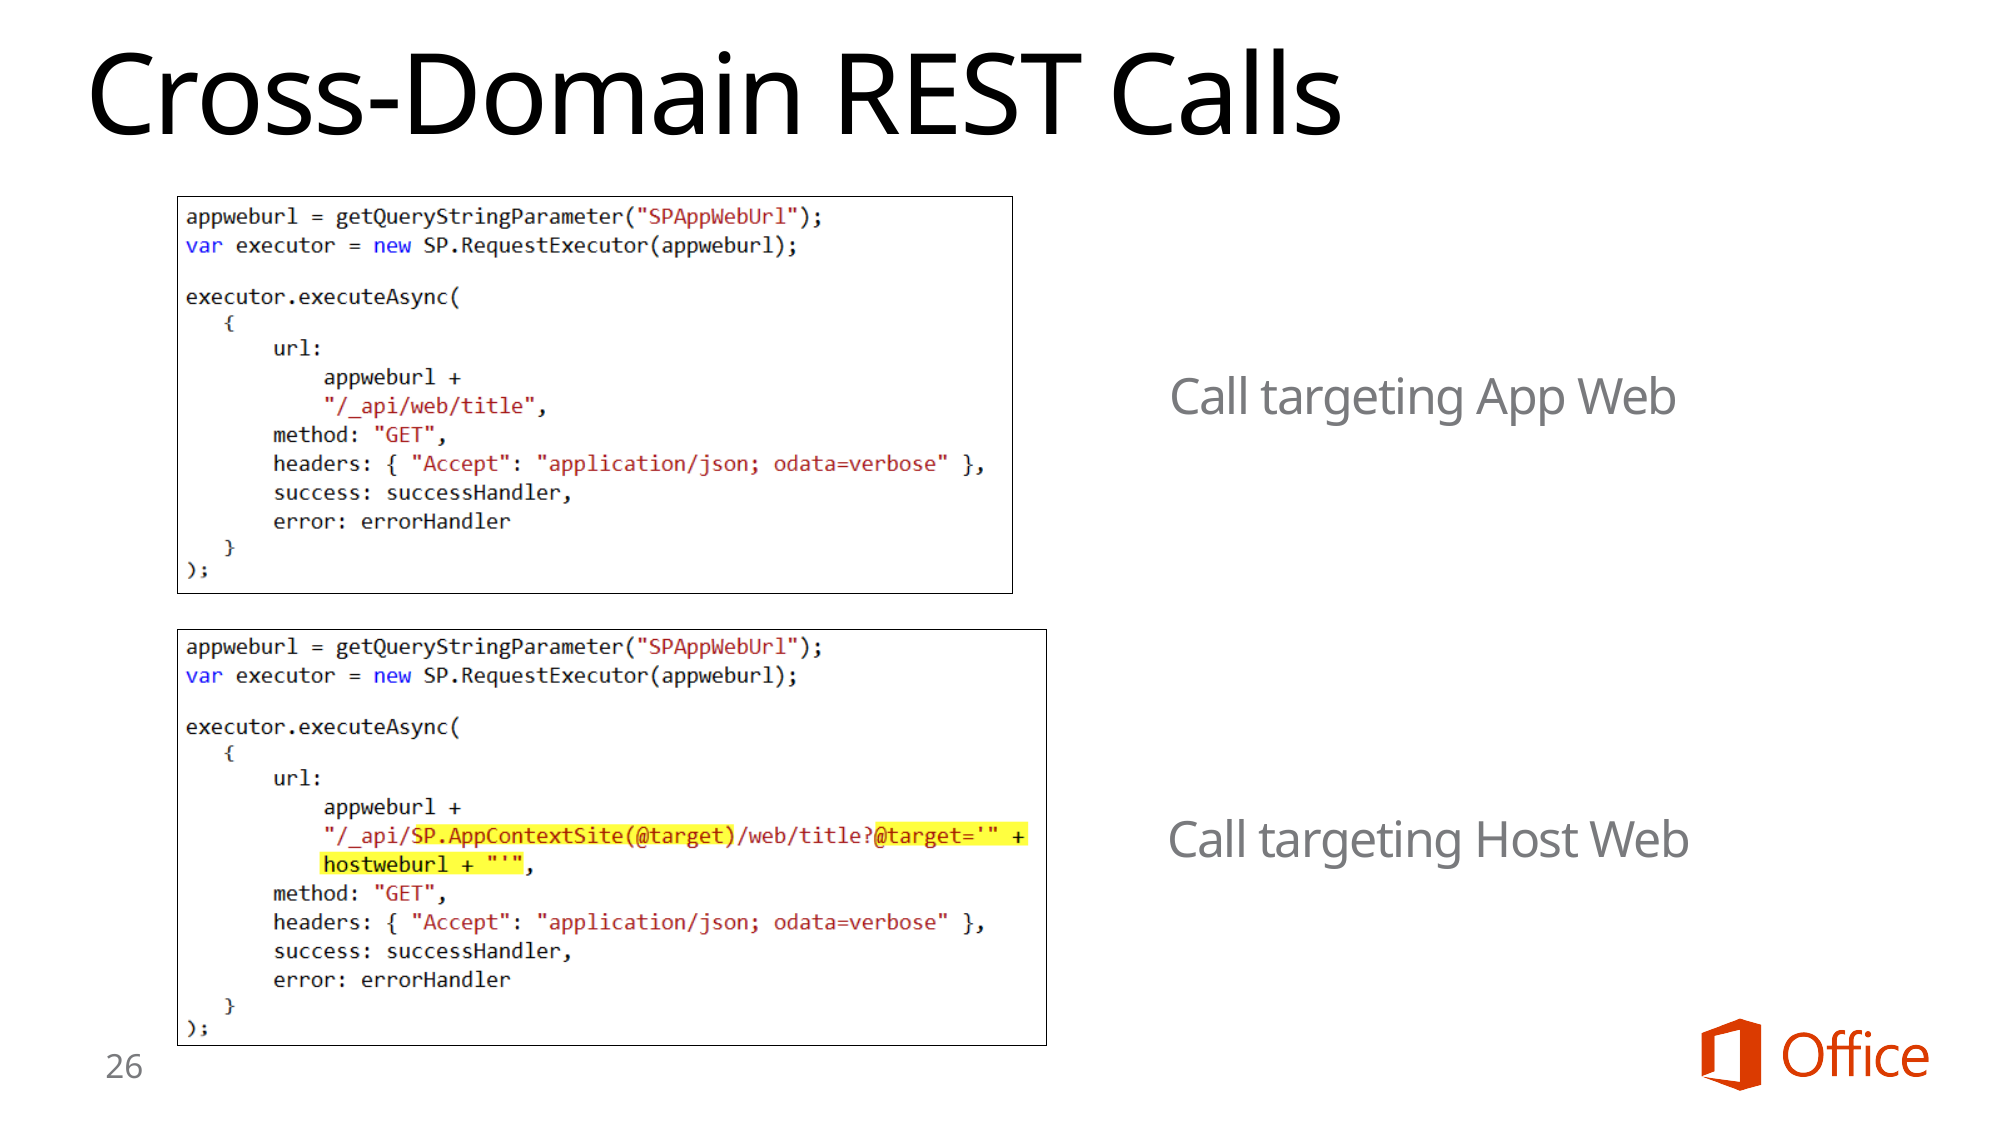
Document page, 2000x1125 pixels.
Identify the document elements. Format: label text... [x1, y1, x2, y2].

text_box Call targeting App Web [1169, 364, 1679, 425]
picture [177, 195, 1013, 594]
picture [177, 629, 1047, 1046]
picture [1670, 987, 1960, 1122]
title Cross-Domain REST Calls [85, 37, 1914, 161]
slide_number 26 [85, 1049, 178, 1086]
text_box Call targeting Host Web [1167, 807, 1692, 868]
